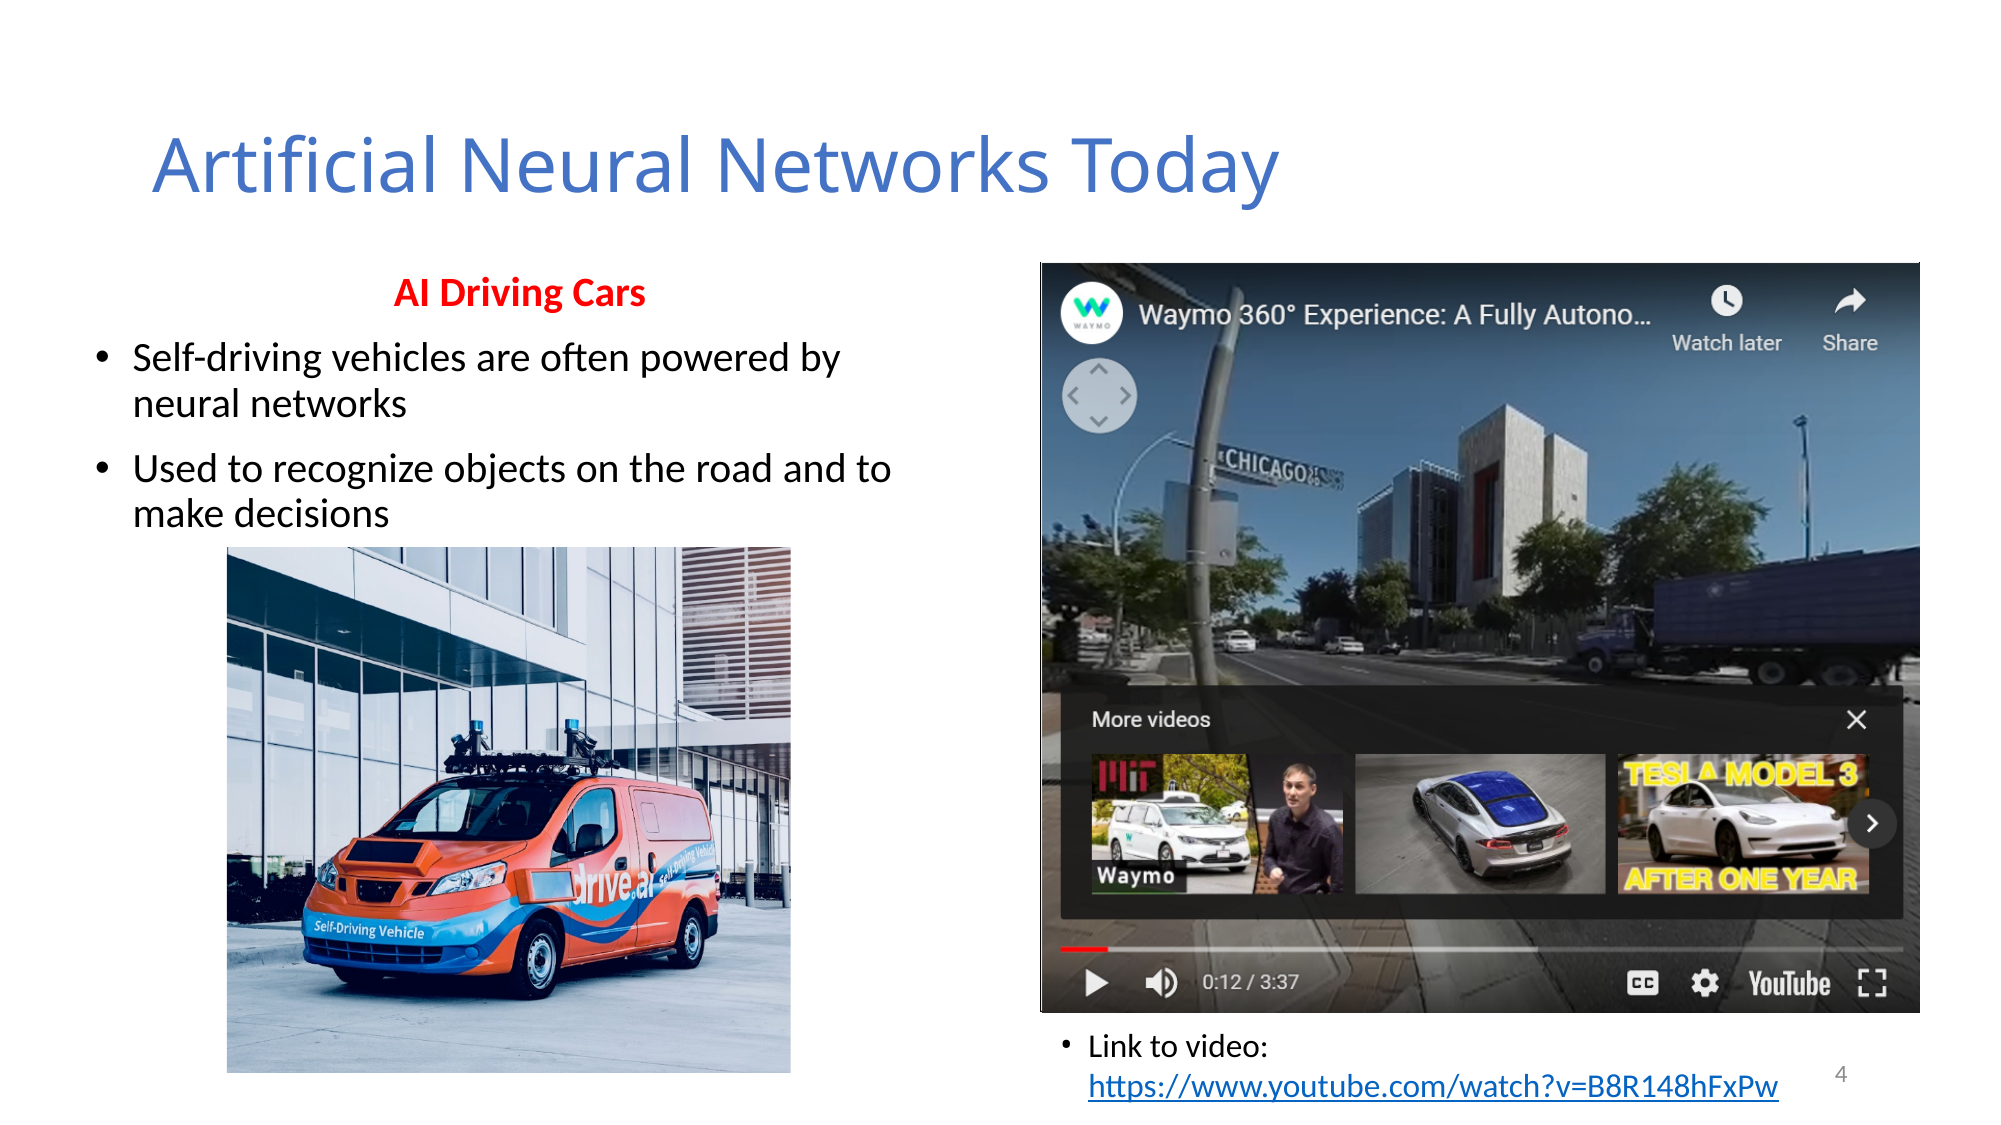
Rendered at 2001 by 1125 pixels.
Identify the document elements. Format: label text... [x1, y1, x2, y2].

text_box Link to video: https://www.youtube.com/watch?v=B8R148hFxPw [1060, 1024, 1900, 1125]
title Artificial Neural Networks Today [137, 59, 1863, 278]
picture [1040, 262, 1920, 1013]
list AI Driving Cars Self-driving vehicles are often powered by neural networks Used to recognize objects on the road and to make decisions [80, 262, 960, 968]
picture [226, 547, 791, 1073]
